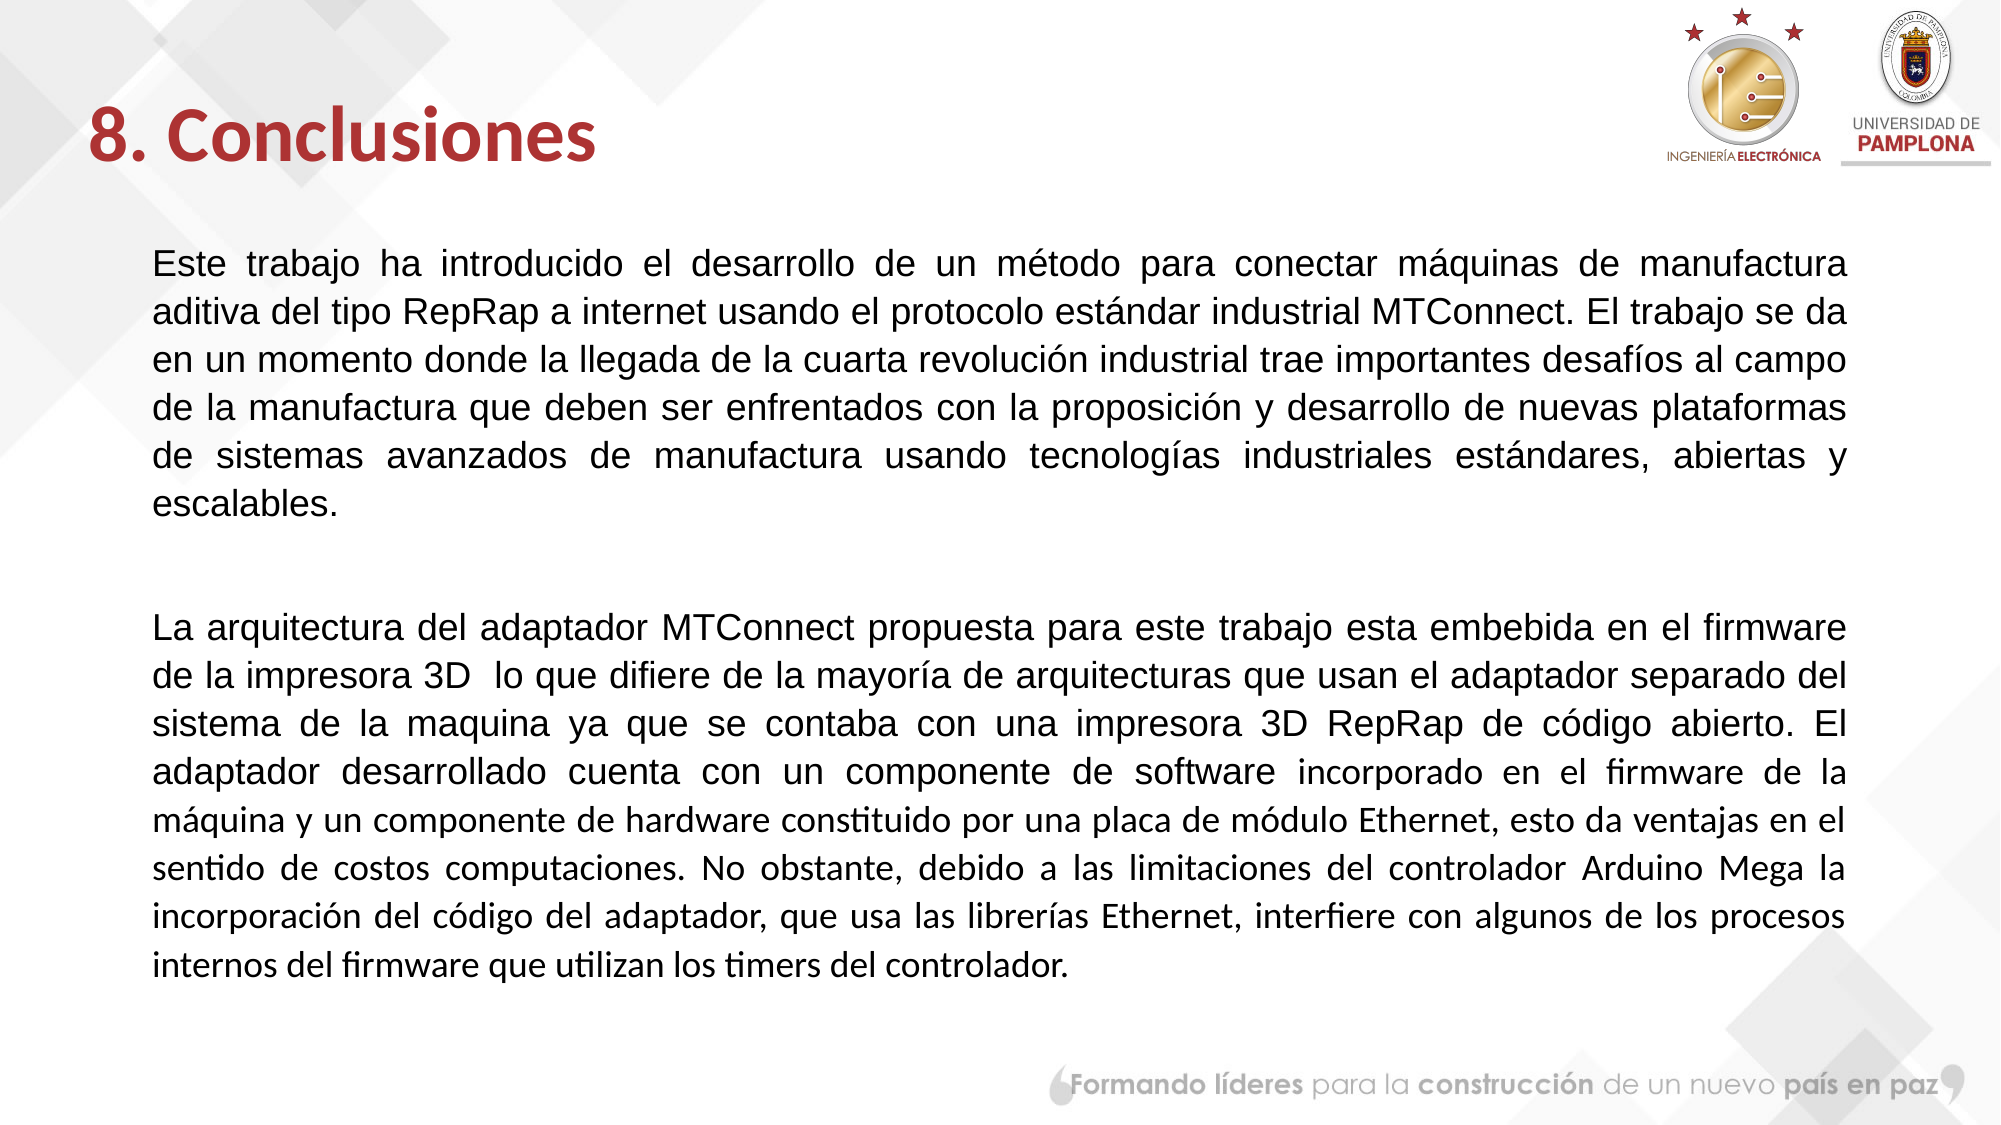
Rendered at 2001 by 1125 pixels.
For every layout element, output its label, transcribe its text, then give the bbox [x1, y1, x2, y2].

text_box Este trabajo ha introducido el desarrollo de un método para conectar máquinas de manufactura aditiva del tipo RepRap a internet usando el protocolo estándar industrial MTConnect. El trabajo se da en un momento donde la llegada de la cuarta revolución industrial trae importantes desafíos al campo de la manufactura que deben ser enfrentados con la proposición y desarrollo de nuevas plataformas de sistemas avanzados de manufactura usando tecnologías industriales estándares, abiertas y escalables. [137, 228, 1863, 532]
picture [0, 0, 2000, 1125]
text_box La arquitectura del adaptador MTConnect propuesta para este trabajo esta embebida en el firmware de la impresora 3D lo que difiere de la mayoría de arquitecturas que usan el adaptador separado del sistema de la maquina ya que se contaba con una impresora 3D RepRap de código abierto. El adaptador desarrollado cuenta con un componente de software incorporado en el firmware de la máquina y un componente de hardware constituido por una placa de módulo Ethernet, esto da ventajas en el sentido de costos computaciones. No obstante, debido a las limitaciones del controlador Arduino Mega la incorporación del código del adaptador, que usa las librerías Ethernet, interfiere con algunos de los procesos internos del firmware que utilizan los timers del controlador. [137, 592, 1863, 993]
title 8. Conclusiones [73, 74, 1799, 187]
